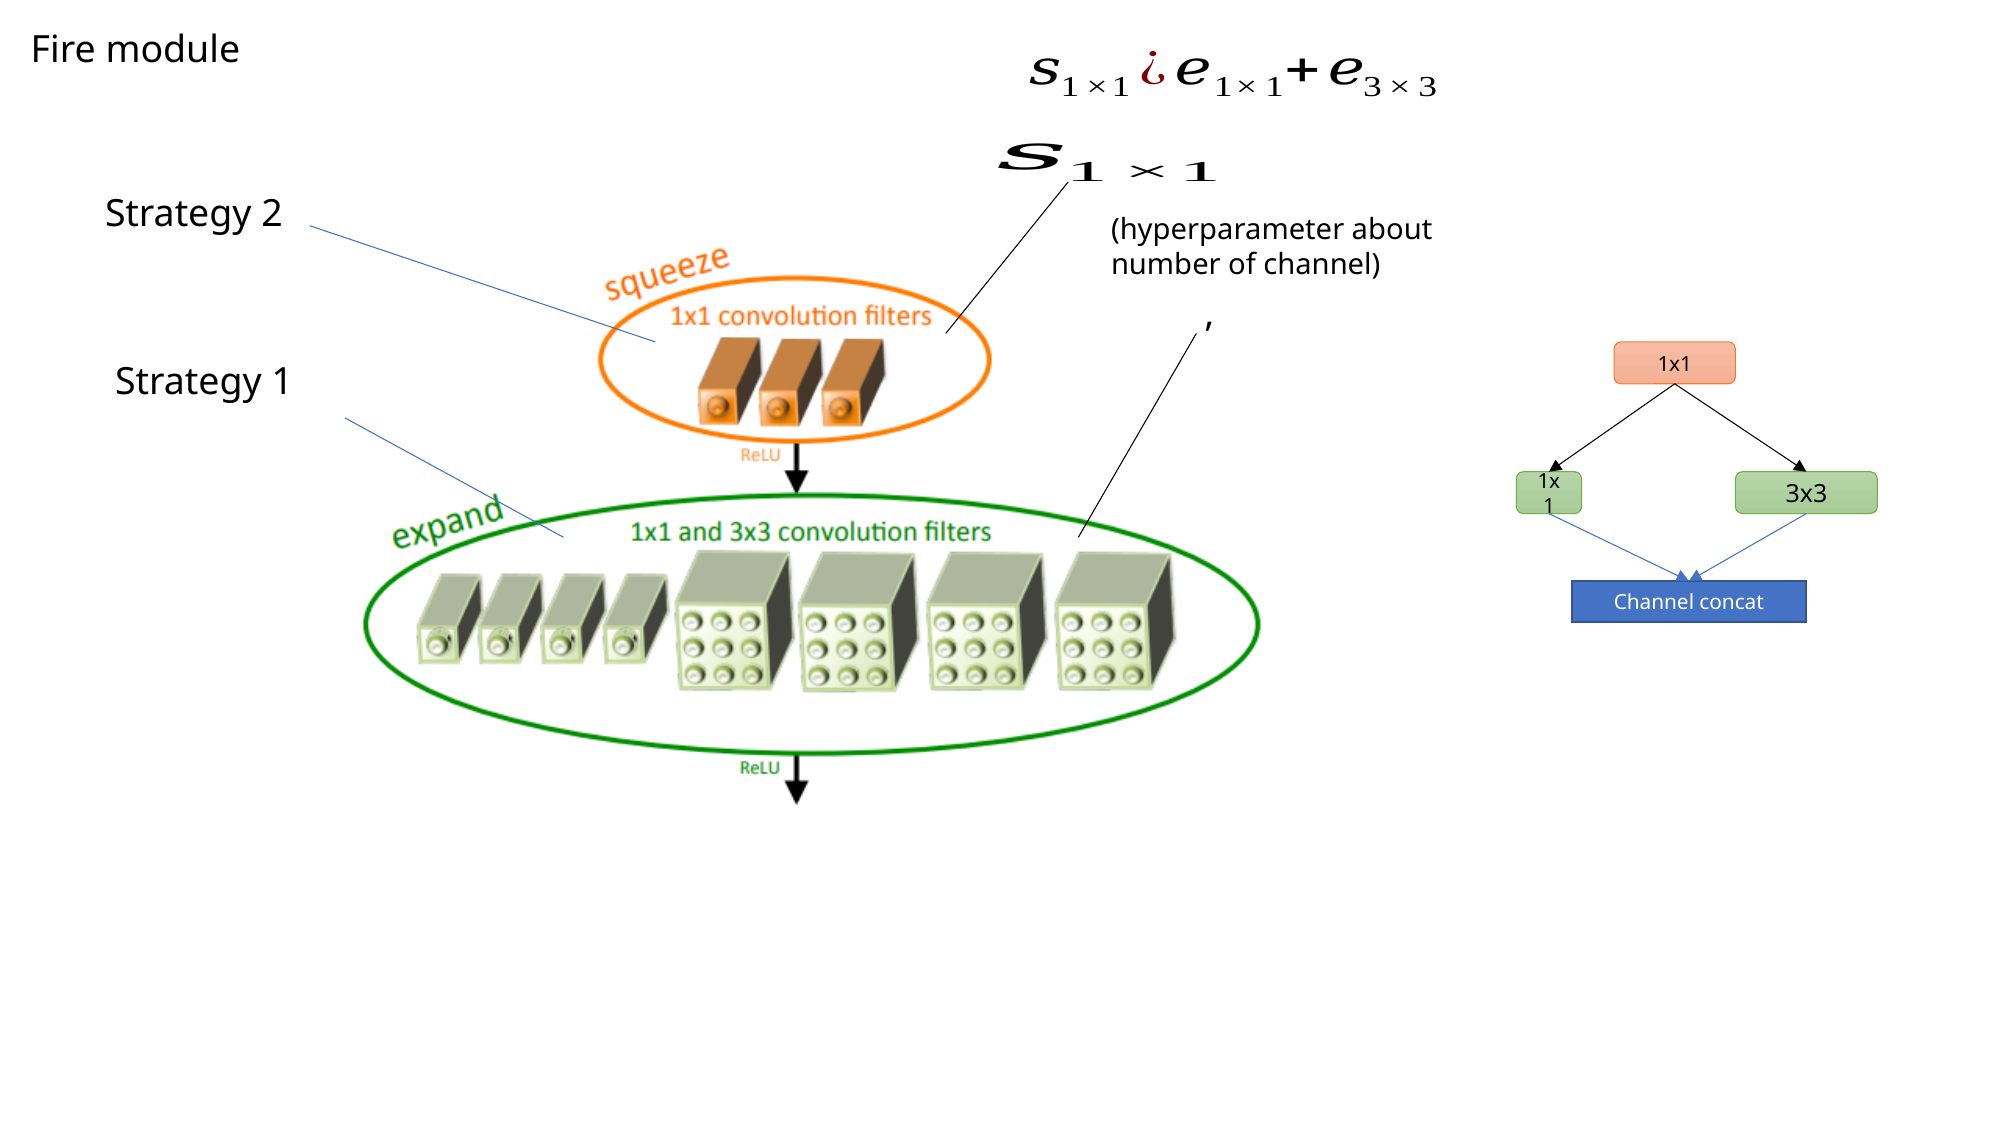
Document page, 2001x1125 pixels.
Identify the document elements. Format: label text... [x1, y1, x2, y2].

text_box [1516, 341, 1878, 622]
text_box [90, 127, 1576, 810]
text_box Fire module [15, 17, 1108, 78]
